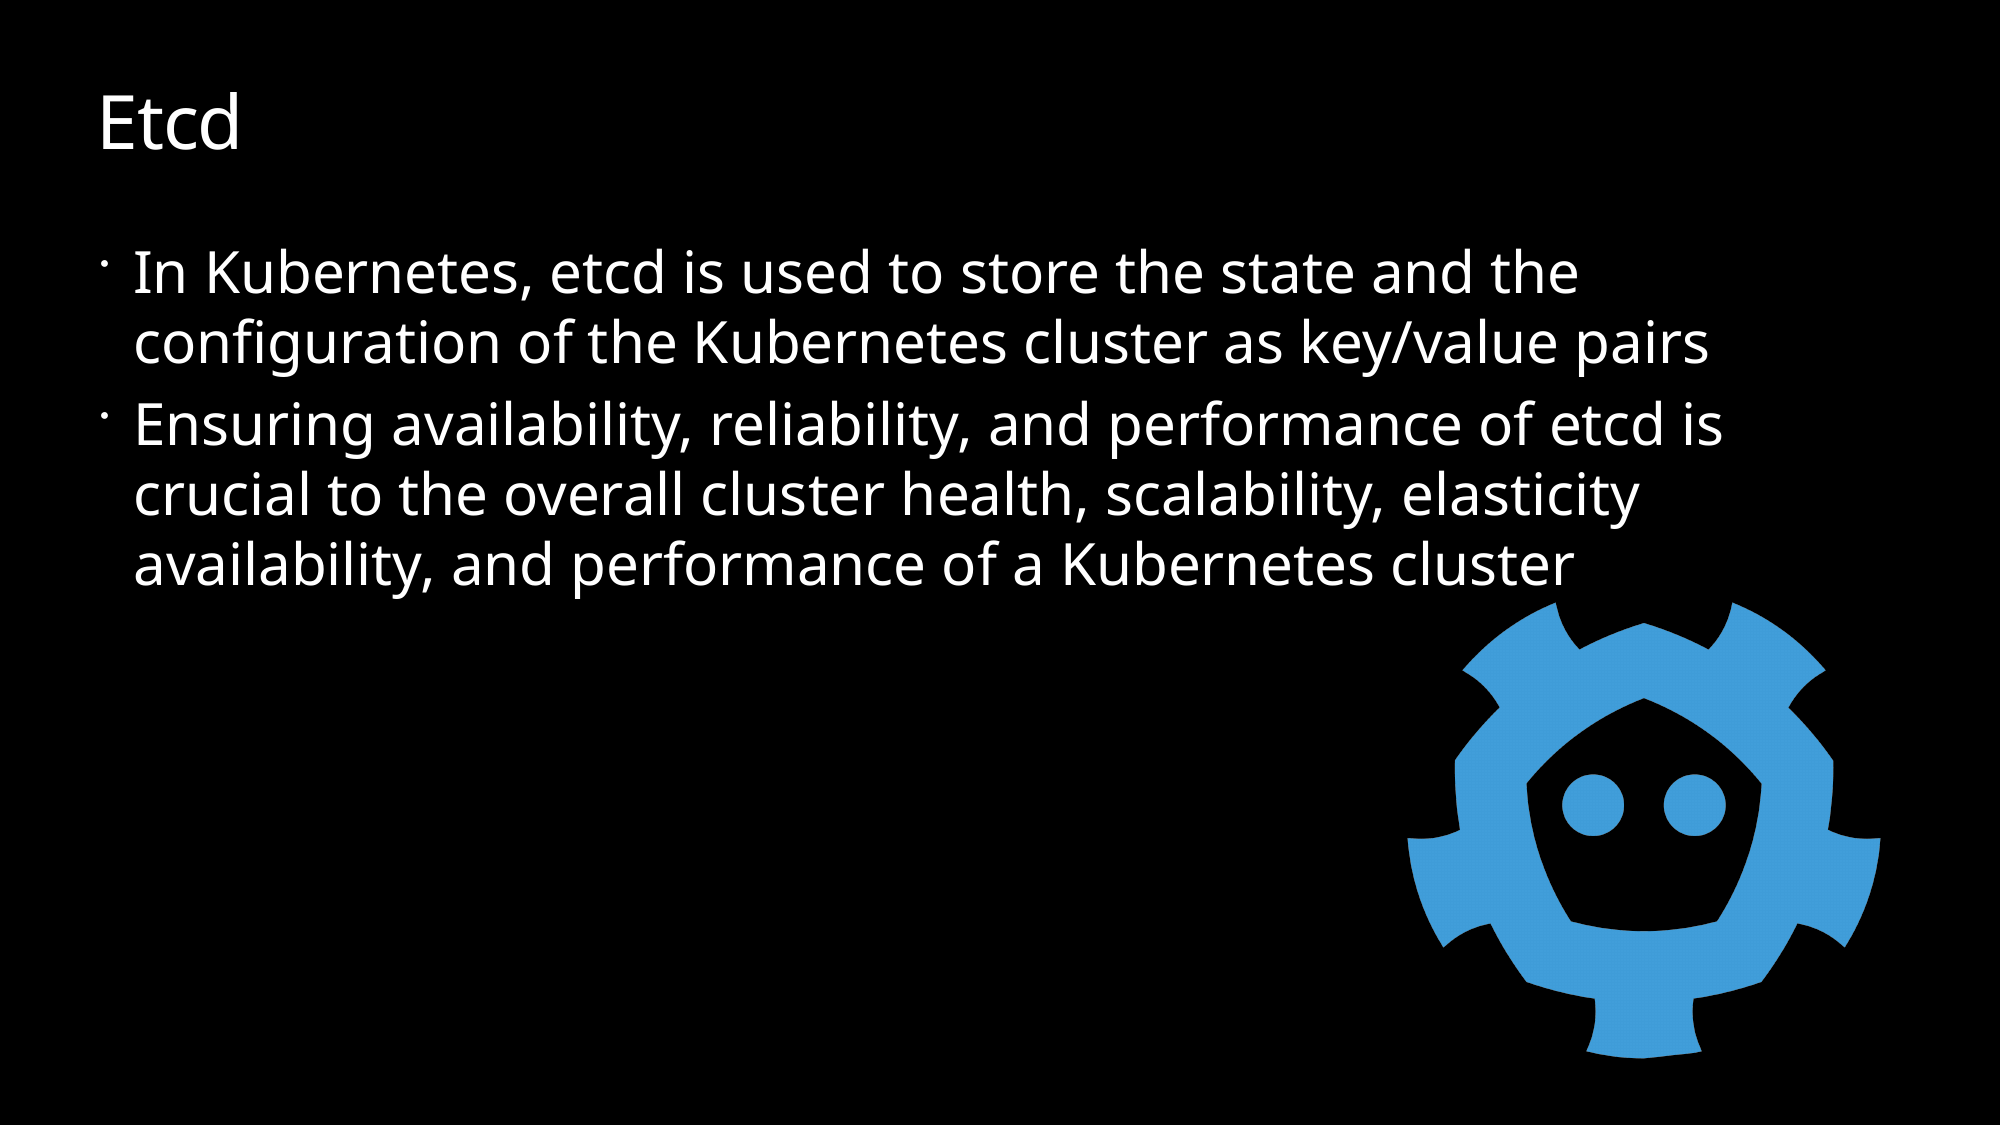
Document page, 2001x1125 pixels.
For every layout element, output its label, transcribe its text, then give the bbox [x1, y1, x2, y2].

title Etcd [96, 75, 1904, 166]
list In Kubernetes, etcd is used to store the state and the configuration of the Kubernetes cluster as key/value pairs Ensuring availability, reliability, and performance of etcd is crucial to the overall cluster health, scalability, elasticity availability, and performance of a Kubernetes cluster [95, 235, 1904, 604]
picture [1404, 589, 1886, 1071]
